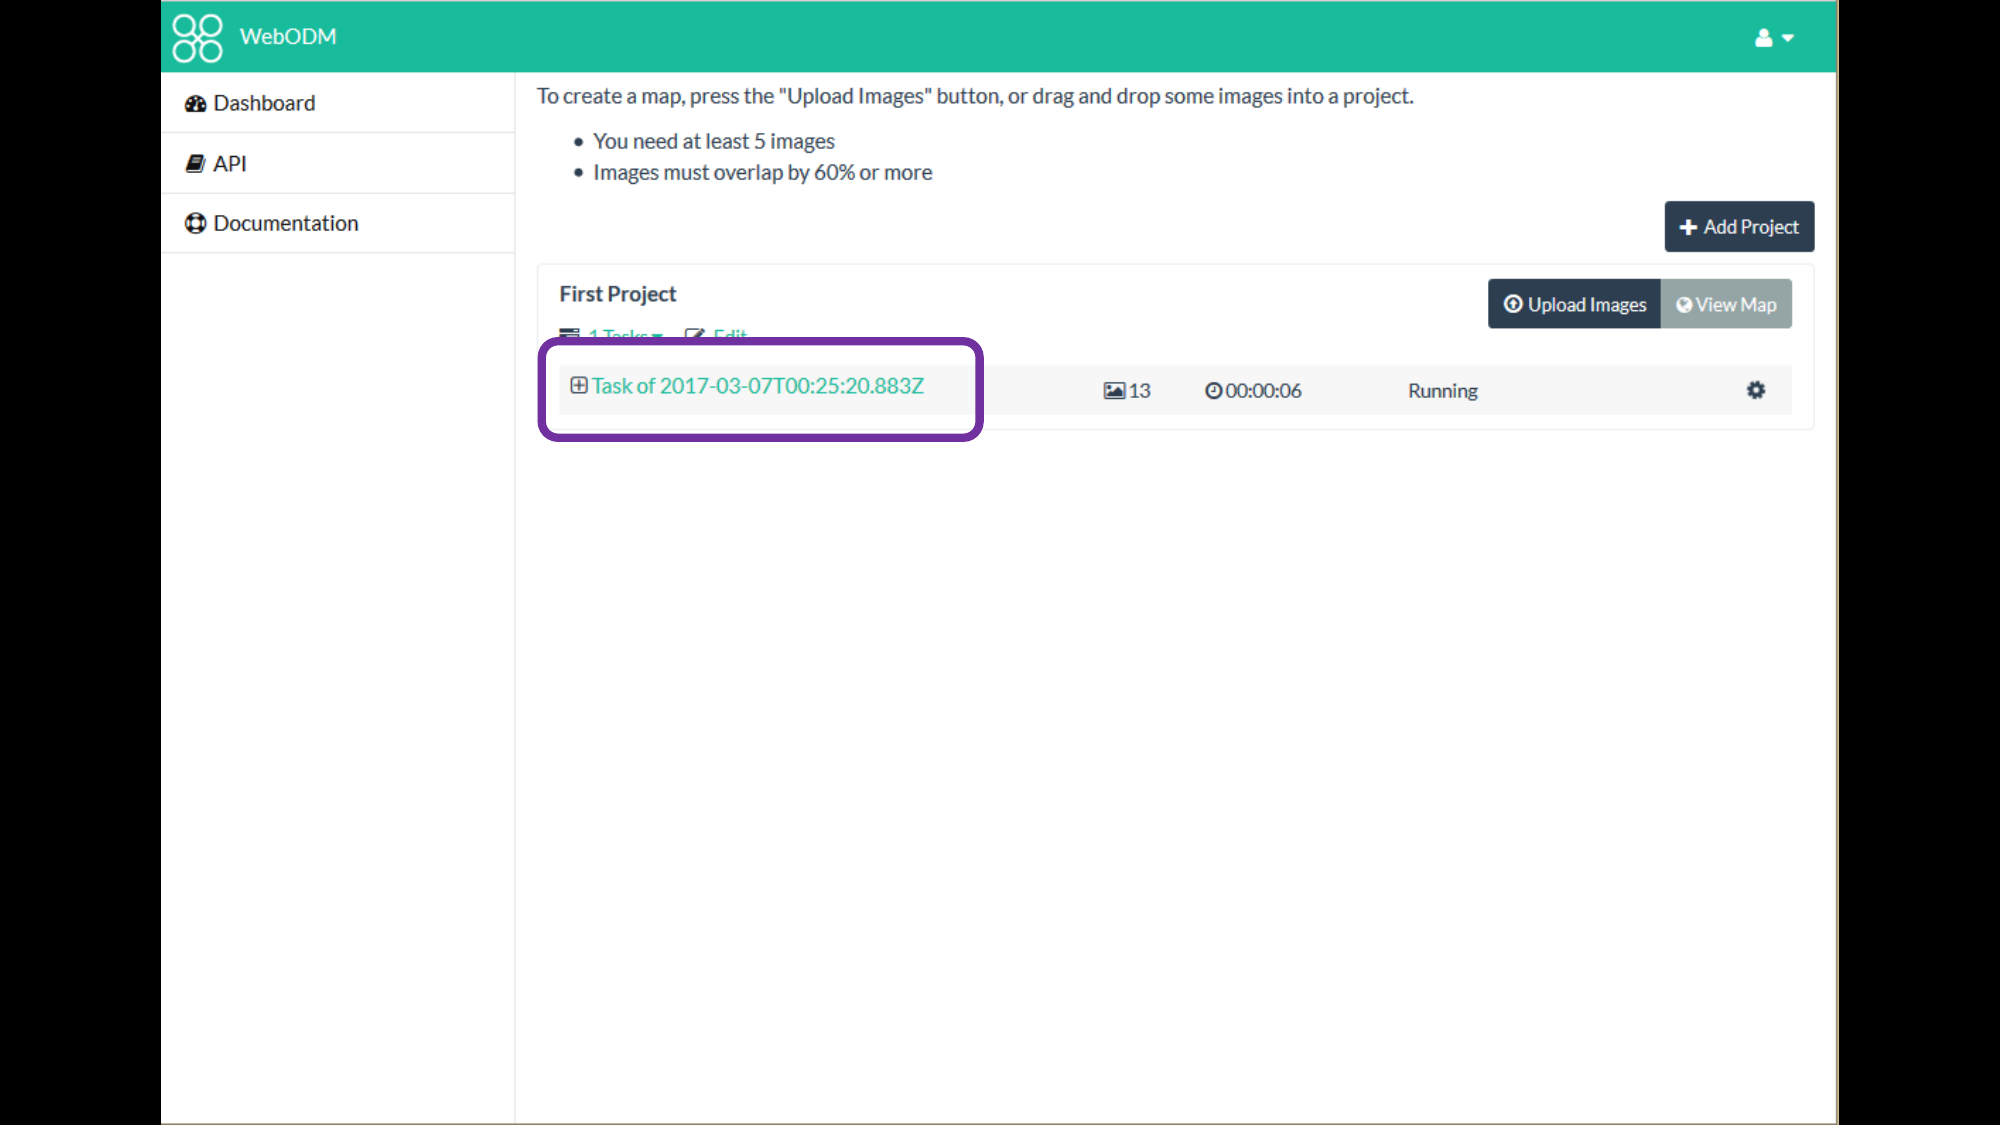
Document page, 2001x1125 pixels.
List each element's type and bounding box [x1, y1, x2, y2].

picture [161, 0, 1839, 1125]
